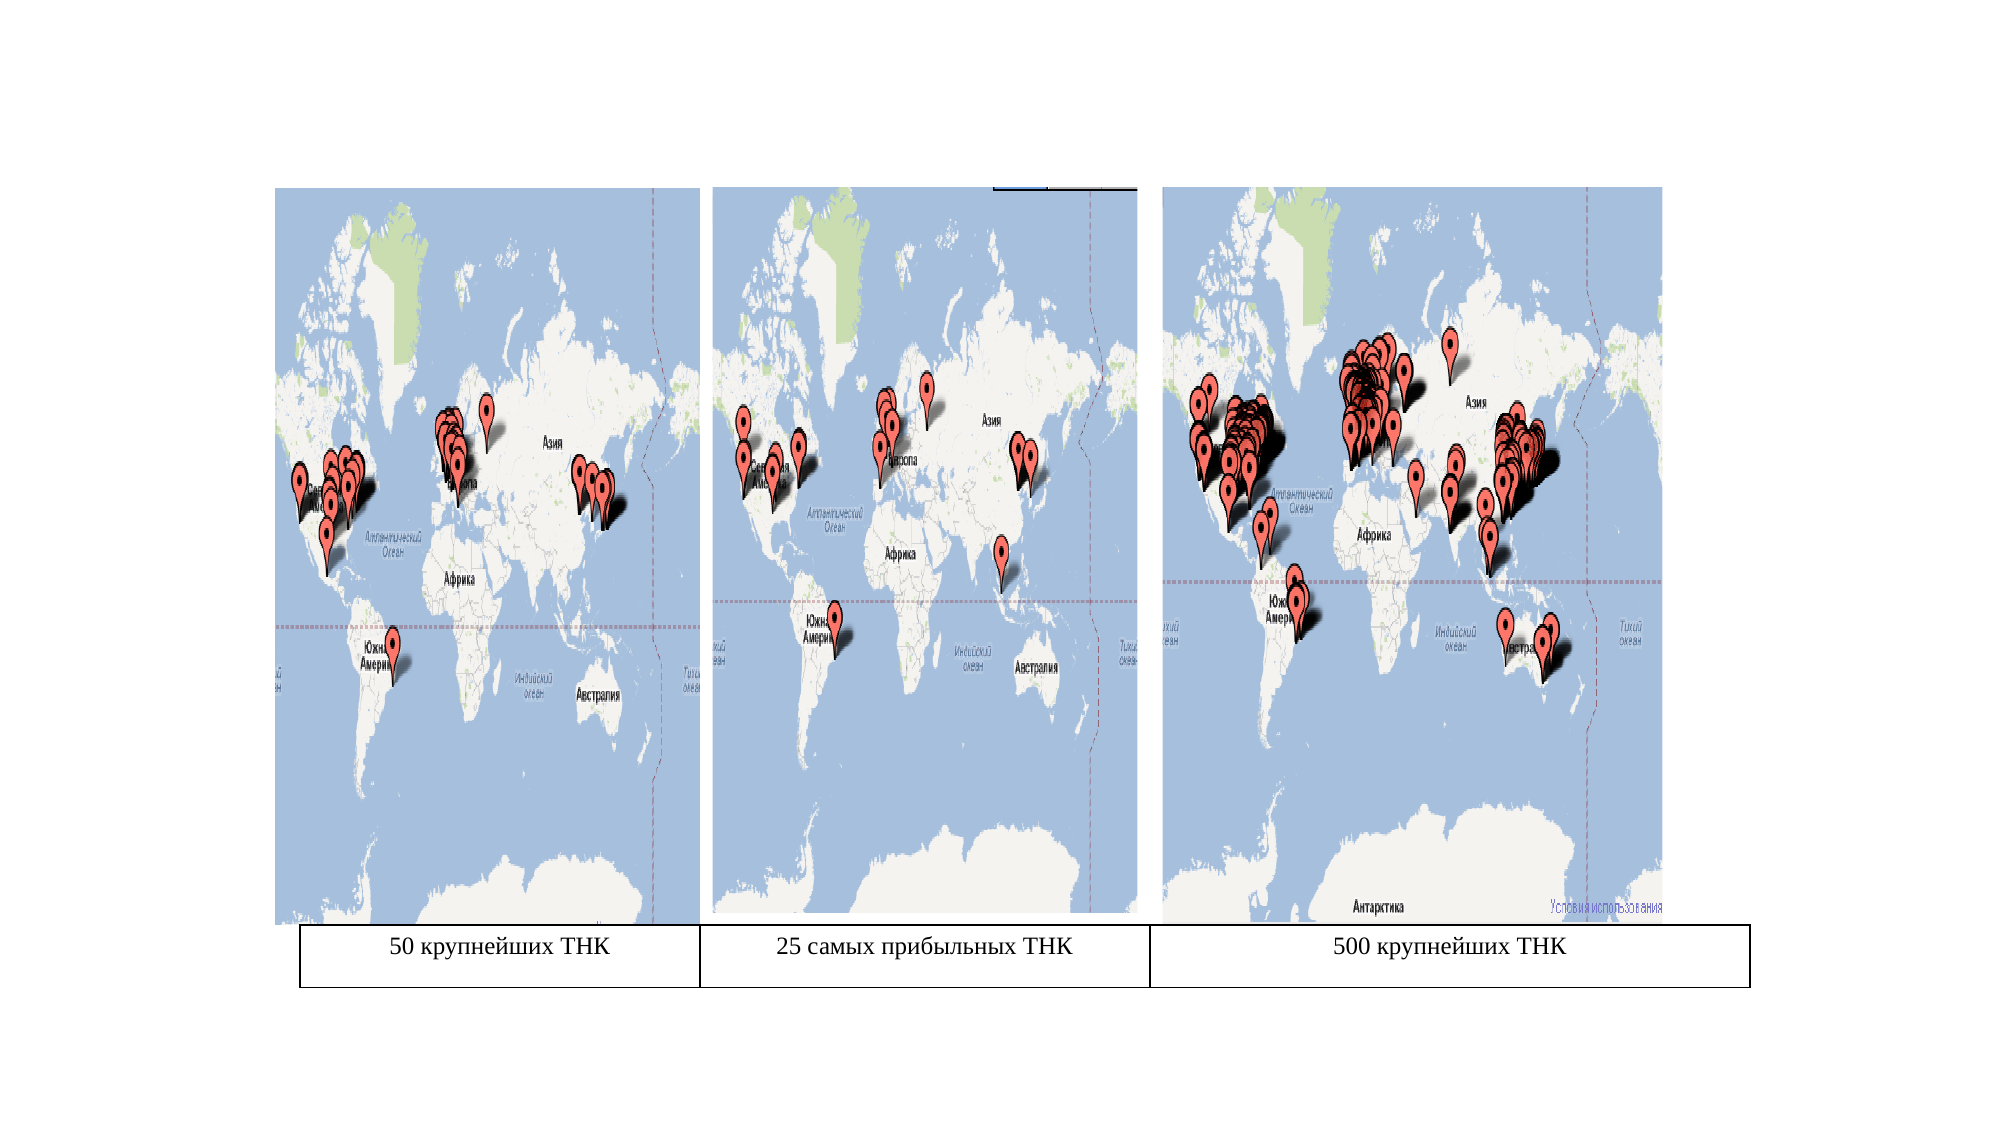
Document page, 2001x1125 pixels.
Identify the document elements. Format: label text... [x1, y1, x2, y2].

table_header 500 крупнейших ТНК [1151, 926, 1749, 987]
picture [274, 187, 701, 925]
picture [1162, 187, 1663, 925]
table_header 50 крупнейших ТНК [301, 926, 699, 987]
table_header 25 самых прибыльных ТНК [701, 926, 1149, 987]
picture [712, 187, 1138, 913]
